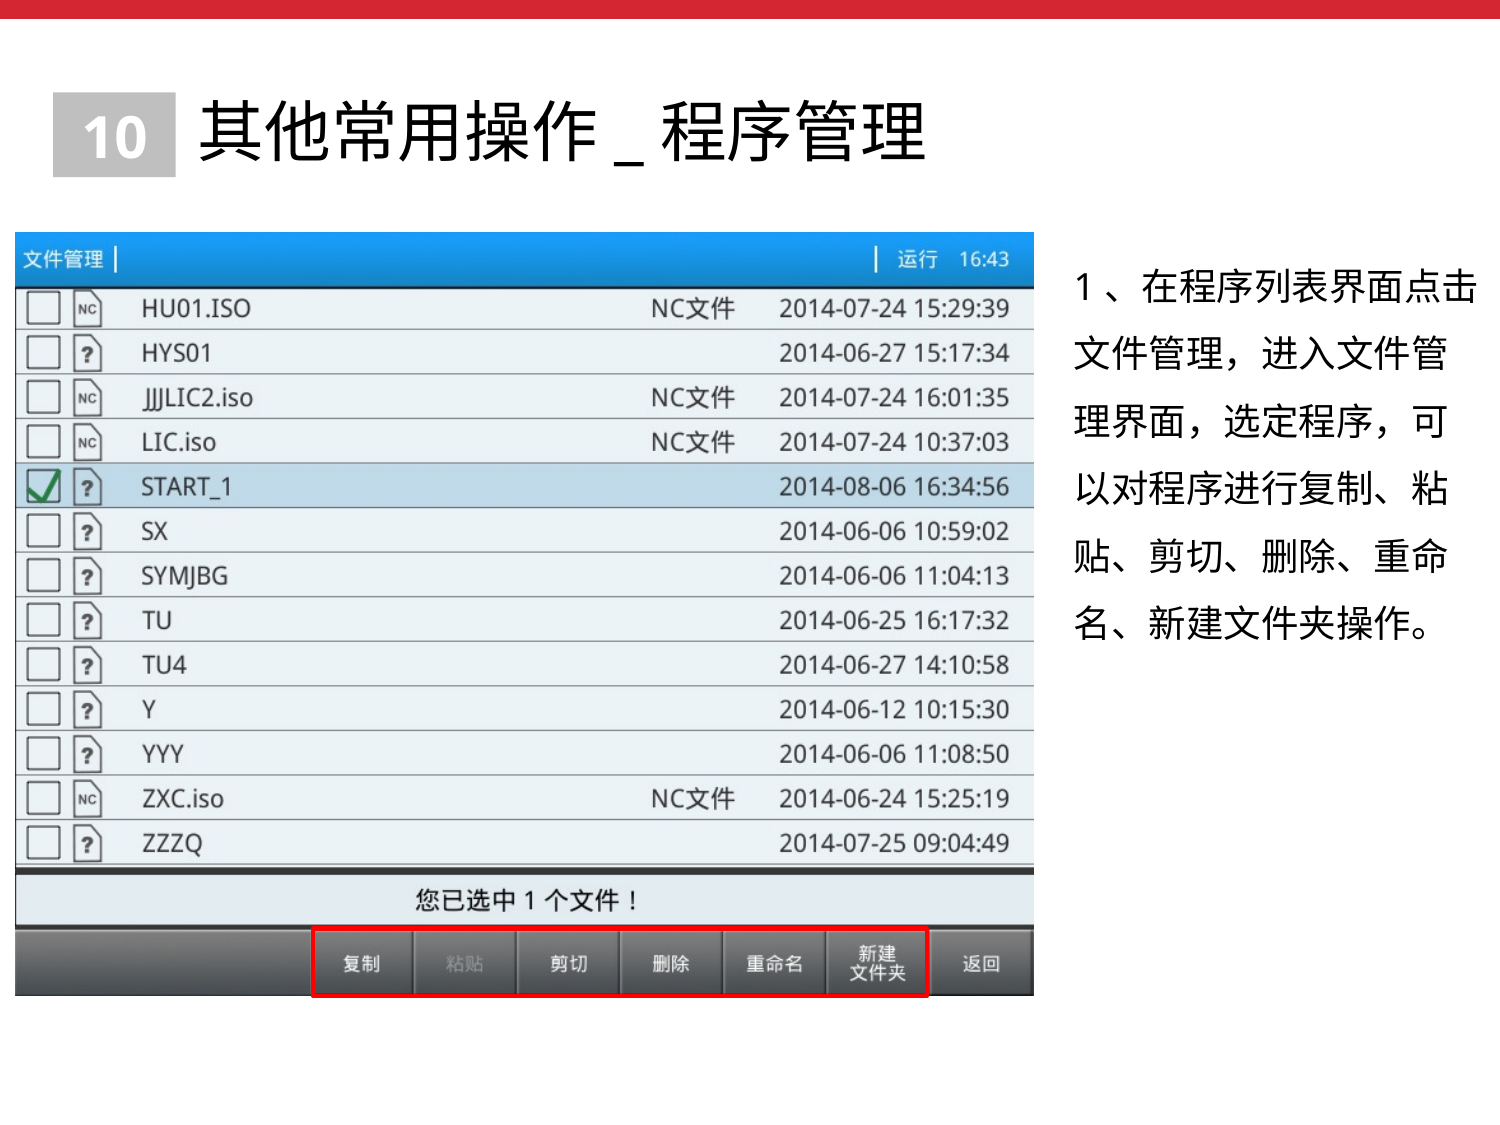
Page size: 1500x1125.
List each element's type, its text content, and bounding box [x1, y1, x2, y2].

text_box 10 [53, 92, 176, 178]
text_box [0, 0, 1500, 21]
picture [15, 232, 1034, 997]
text_box 1、在程序列表界面点击文件管理，进入文件管理界面，选定程序，可以对程序进行复制、粘贴、剪切、删除、重命名、新建文件夹操作。 [1059, 232, 1500, 669]
text_box 其他常用操作_程序管理 [183, 82, 1034, 177]
